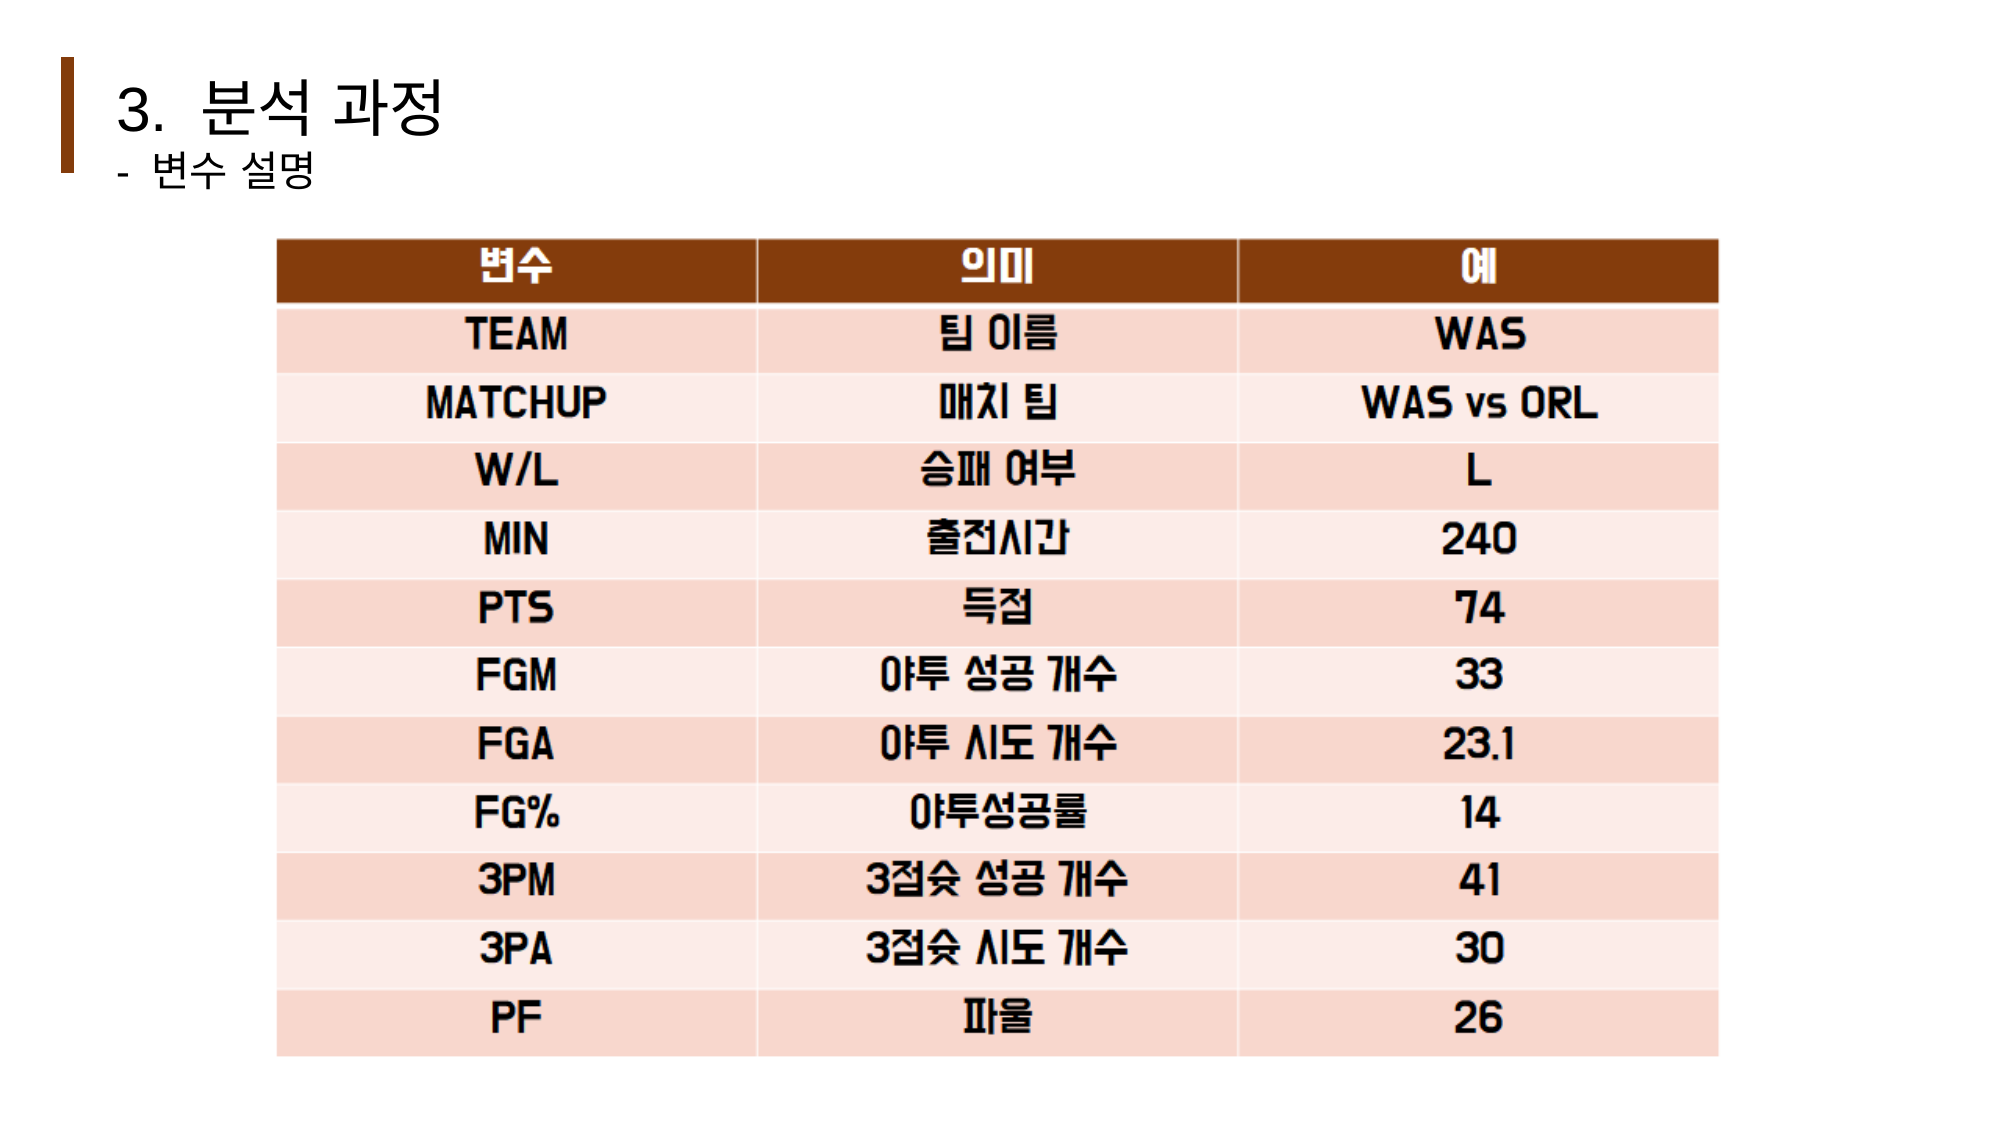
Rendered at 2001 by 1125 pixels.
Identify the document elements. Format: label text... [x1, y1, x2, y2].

text_box 3. 분석 과정 - 변수 설명 [101, 61, 870, 202]
picture [274, 234, 1725, 1067]
